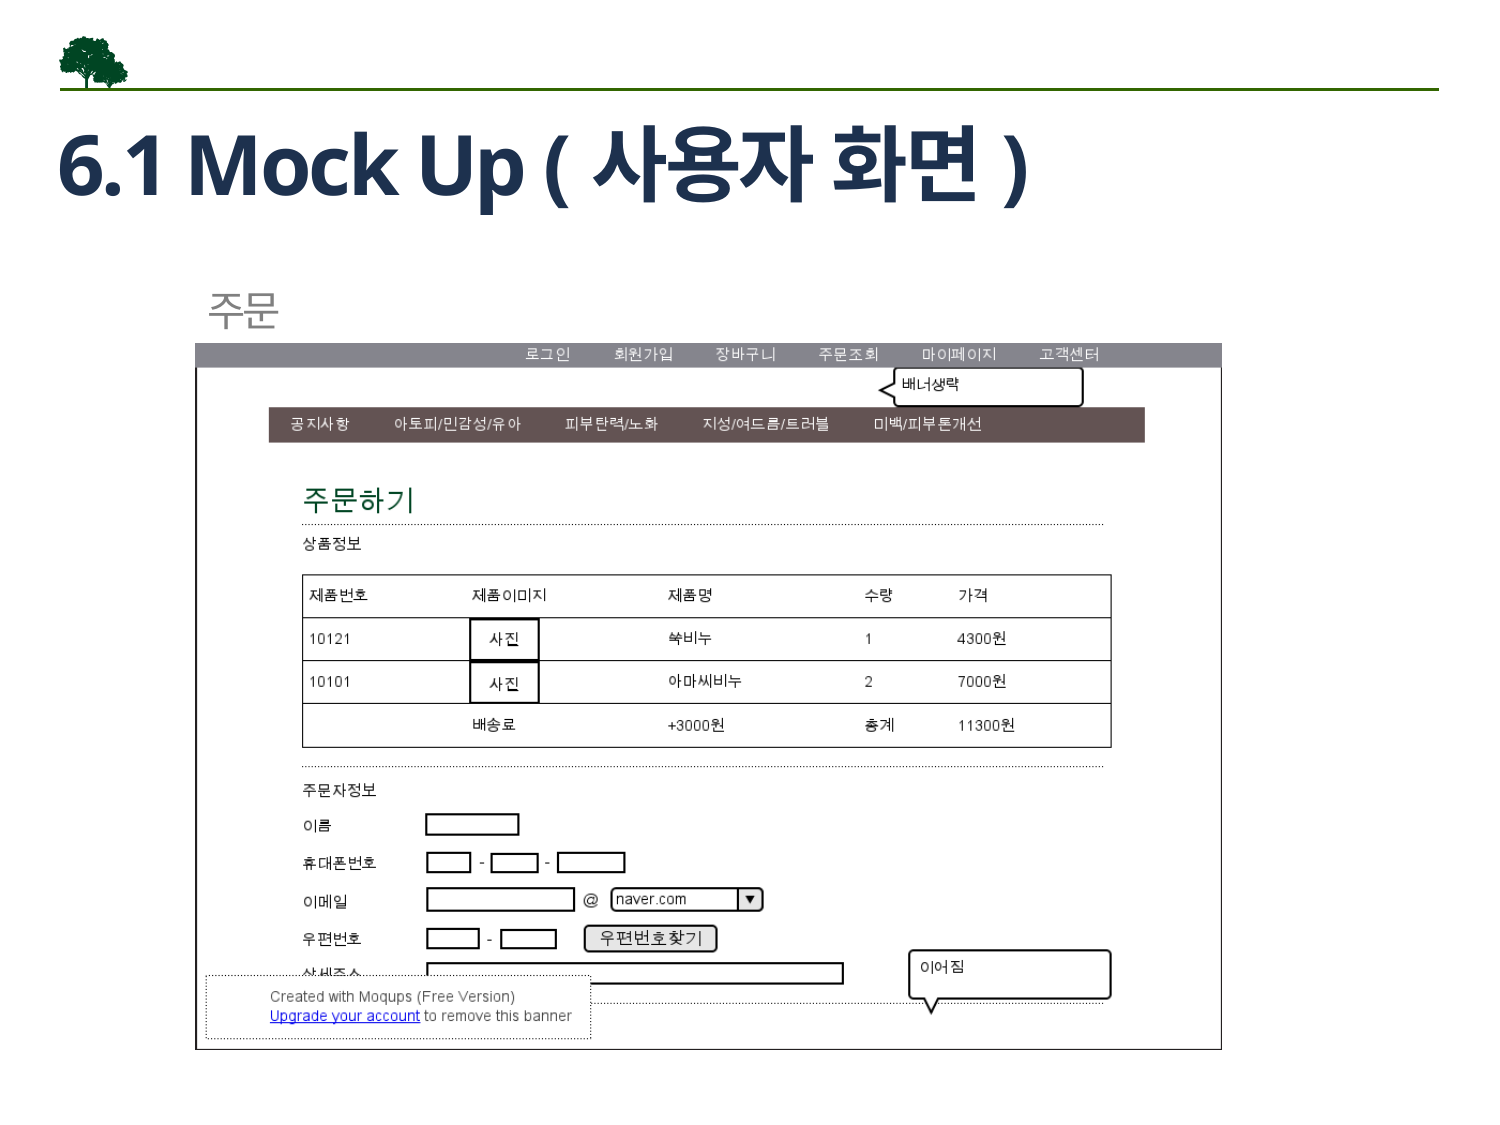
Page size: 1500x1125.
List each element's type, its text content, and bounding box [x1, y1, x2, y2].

text_box 6.1 Mock Up (사용자 화면) [42, 87, 1416, 238]
picture [194, 343, 1222, 1051]
text_box 주문 [192, 274, 1222, 344]
picture [50, 22, 134, 87]
